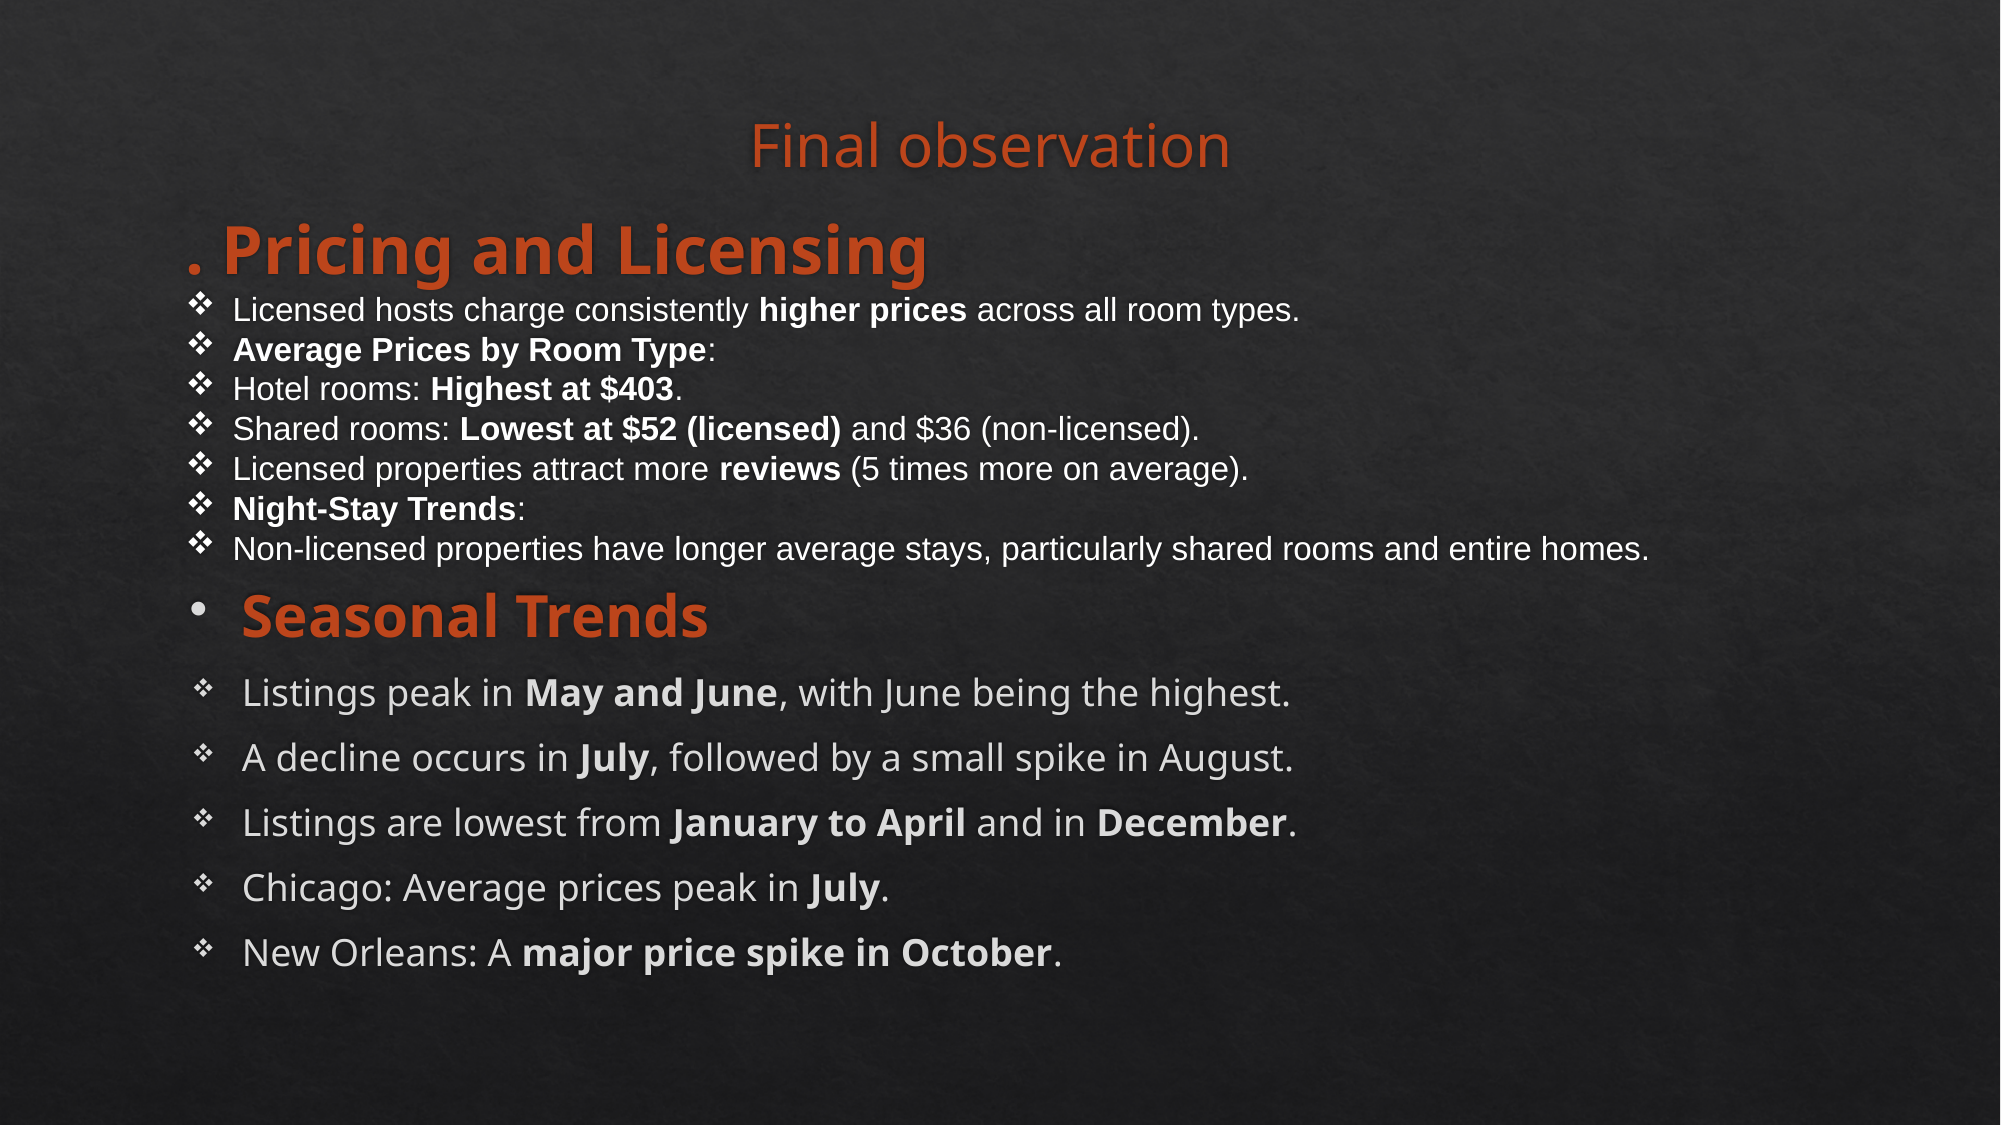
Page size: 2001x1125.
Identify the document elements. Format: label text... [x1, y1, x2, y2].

title Final observation [149, 99, 1849, 260]
list . Pricing and Licensing Licensed hosts charge consistently higher prices across all room types. Average Prices by Room Type: Hotel rooms: Highest at $403. Shared rooms: Lowest at $52 (licensed) and $36 (non-licensed). Licensed properties attract more reviews (5 times more on average). Night-Stay Trends: Non-licensed properties have longer average stays, particularly shared rooms and entire homes. Seasonal Trends Listings peak in May and June, with June being the highest. A decline occurs in July, followed by a small spike in August. Listings are lowest from January to April and in December. Chicago: Average prices peak in July. New Orleans: A major price spike in October. [170, 200, 1684, 1084]
